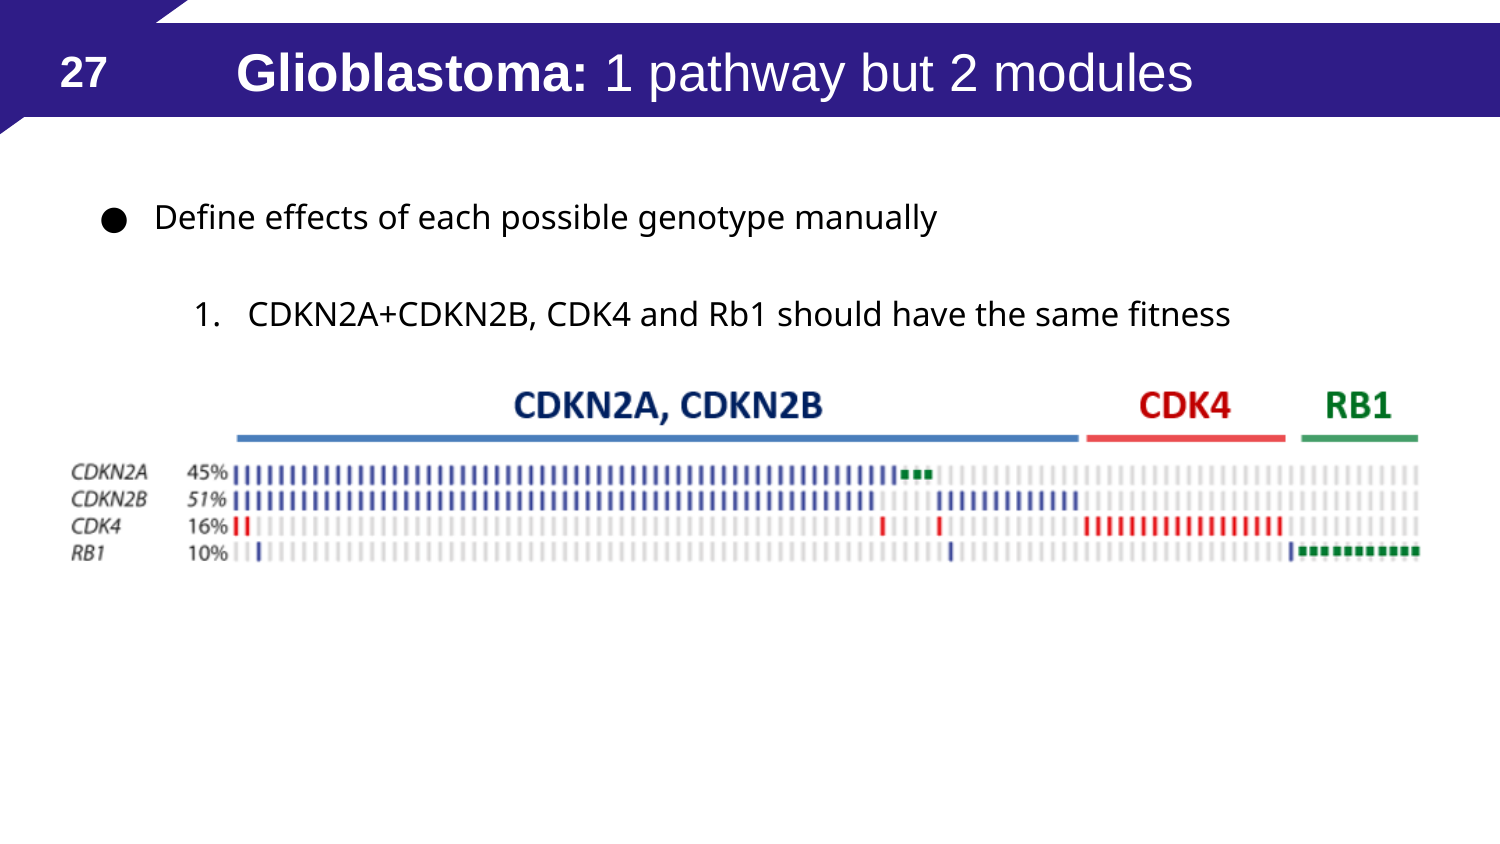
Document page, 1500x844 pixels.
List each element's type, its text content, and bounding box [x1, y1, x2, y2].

text_box Define effects of each possible genotype manually [63, 175, 1030, 252]
text_box [0, 0, 188, 135]
picture [65, 381, 1435, 575]
title Glioblastoma: 1 pathway but 2 modules [26, 23, 1500, 117]
text_box CDKN2A+CDKN2B, CDK4 and Rb1 should have the same fitness [157, 271, 1284, 348]
slide_number ‹#› [33, 37, 124, 103]
